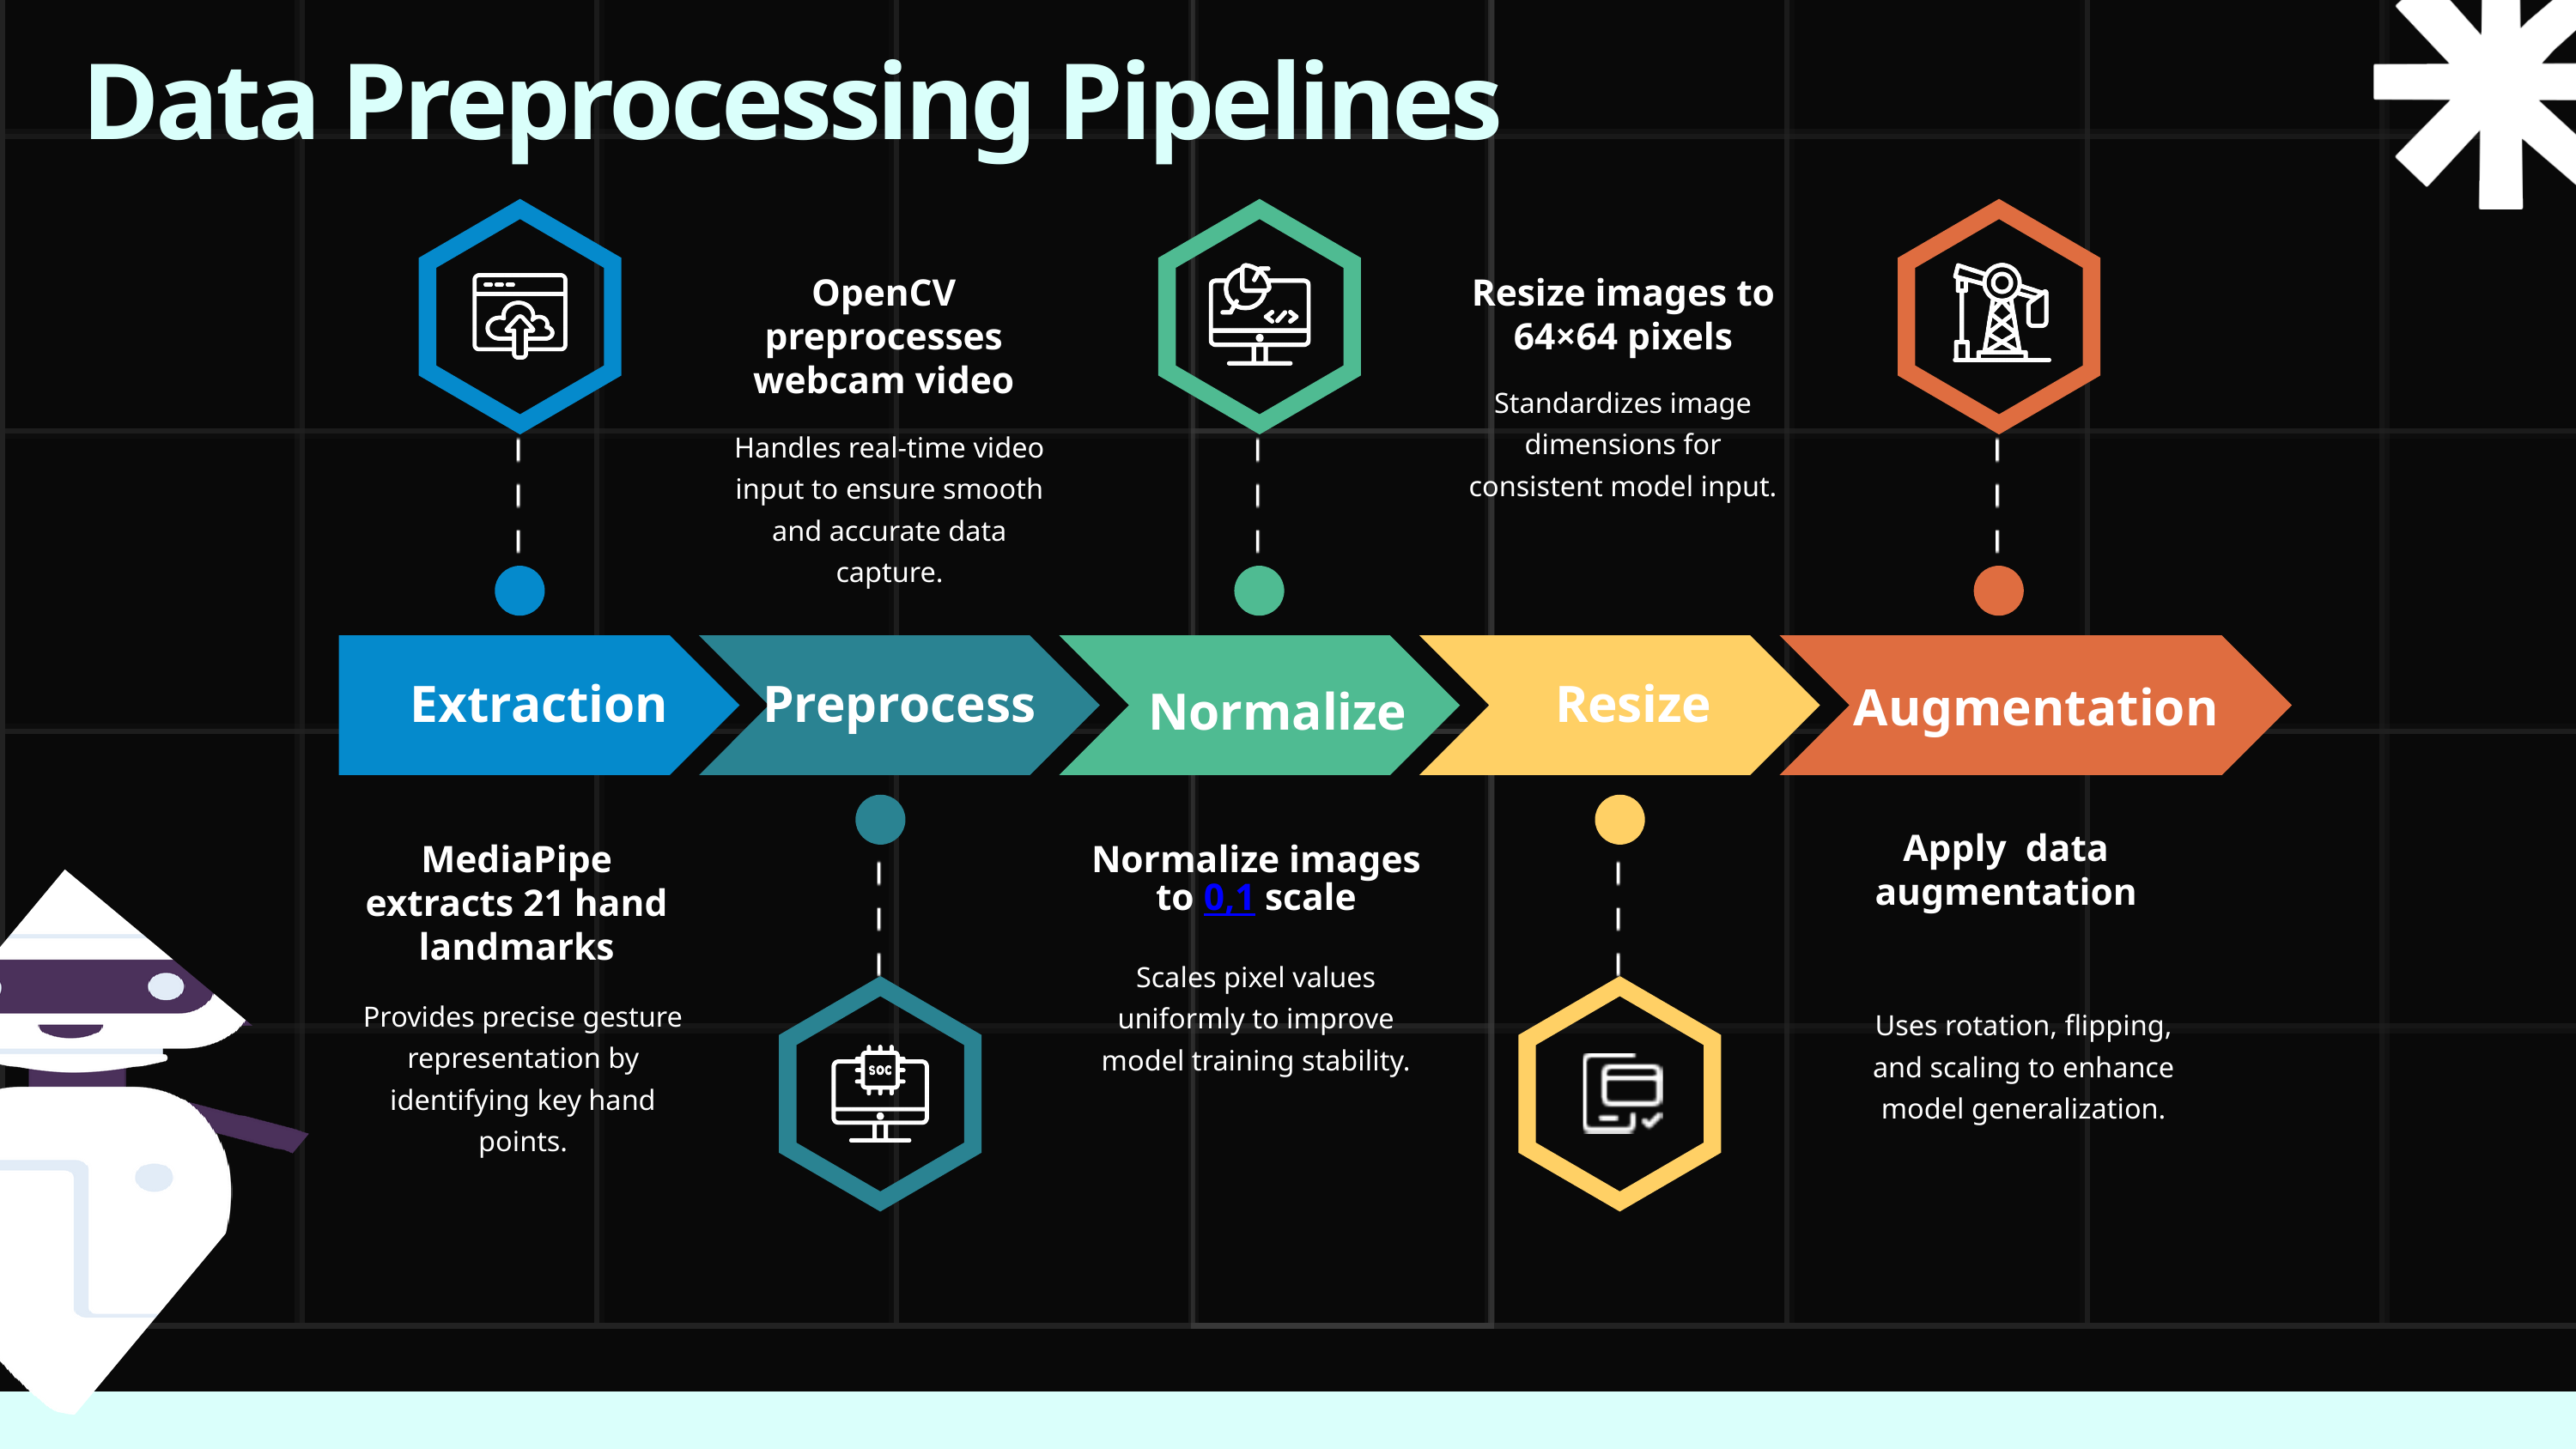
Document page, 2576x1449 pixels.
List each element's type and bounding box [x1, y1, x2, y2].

text_box [1419, 634, 1778, 776]
text_box [1779, 634, 2293, 776]
text_box [1973, 565, 2025, 616]
text_box [427, 209, 613, 425]
text_box [0, 1391, 2576, 1449]
text_box [698, 634, 1058, 776]
text_box [1234, 565, 1285, 616]
text_box [1166, 209, 1352, 425]
text_box [854, 794, 906, 846]
text_box [1059, 634, 1418, 776]
text_box [0, 1338, 139, 1390]
text_box [787, 985, 974, 1202]
text_box [1595, 794, 1645, 846]
text_box [338, 634, 697, 776]
text_box [0, 0, 2576, 1329]
text_box [1527, 985, 1713, 1202]
text_box [1906, 209, 2093, 425]
text_box [494, 565, 545, 616]
